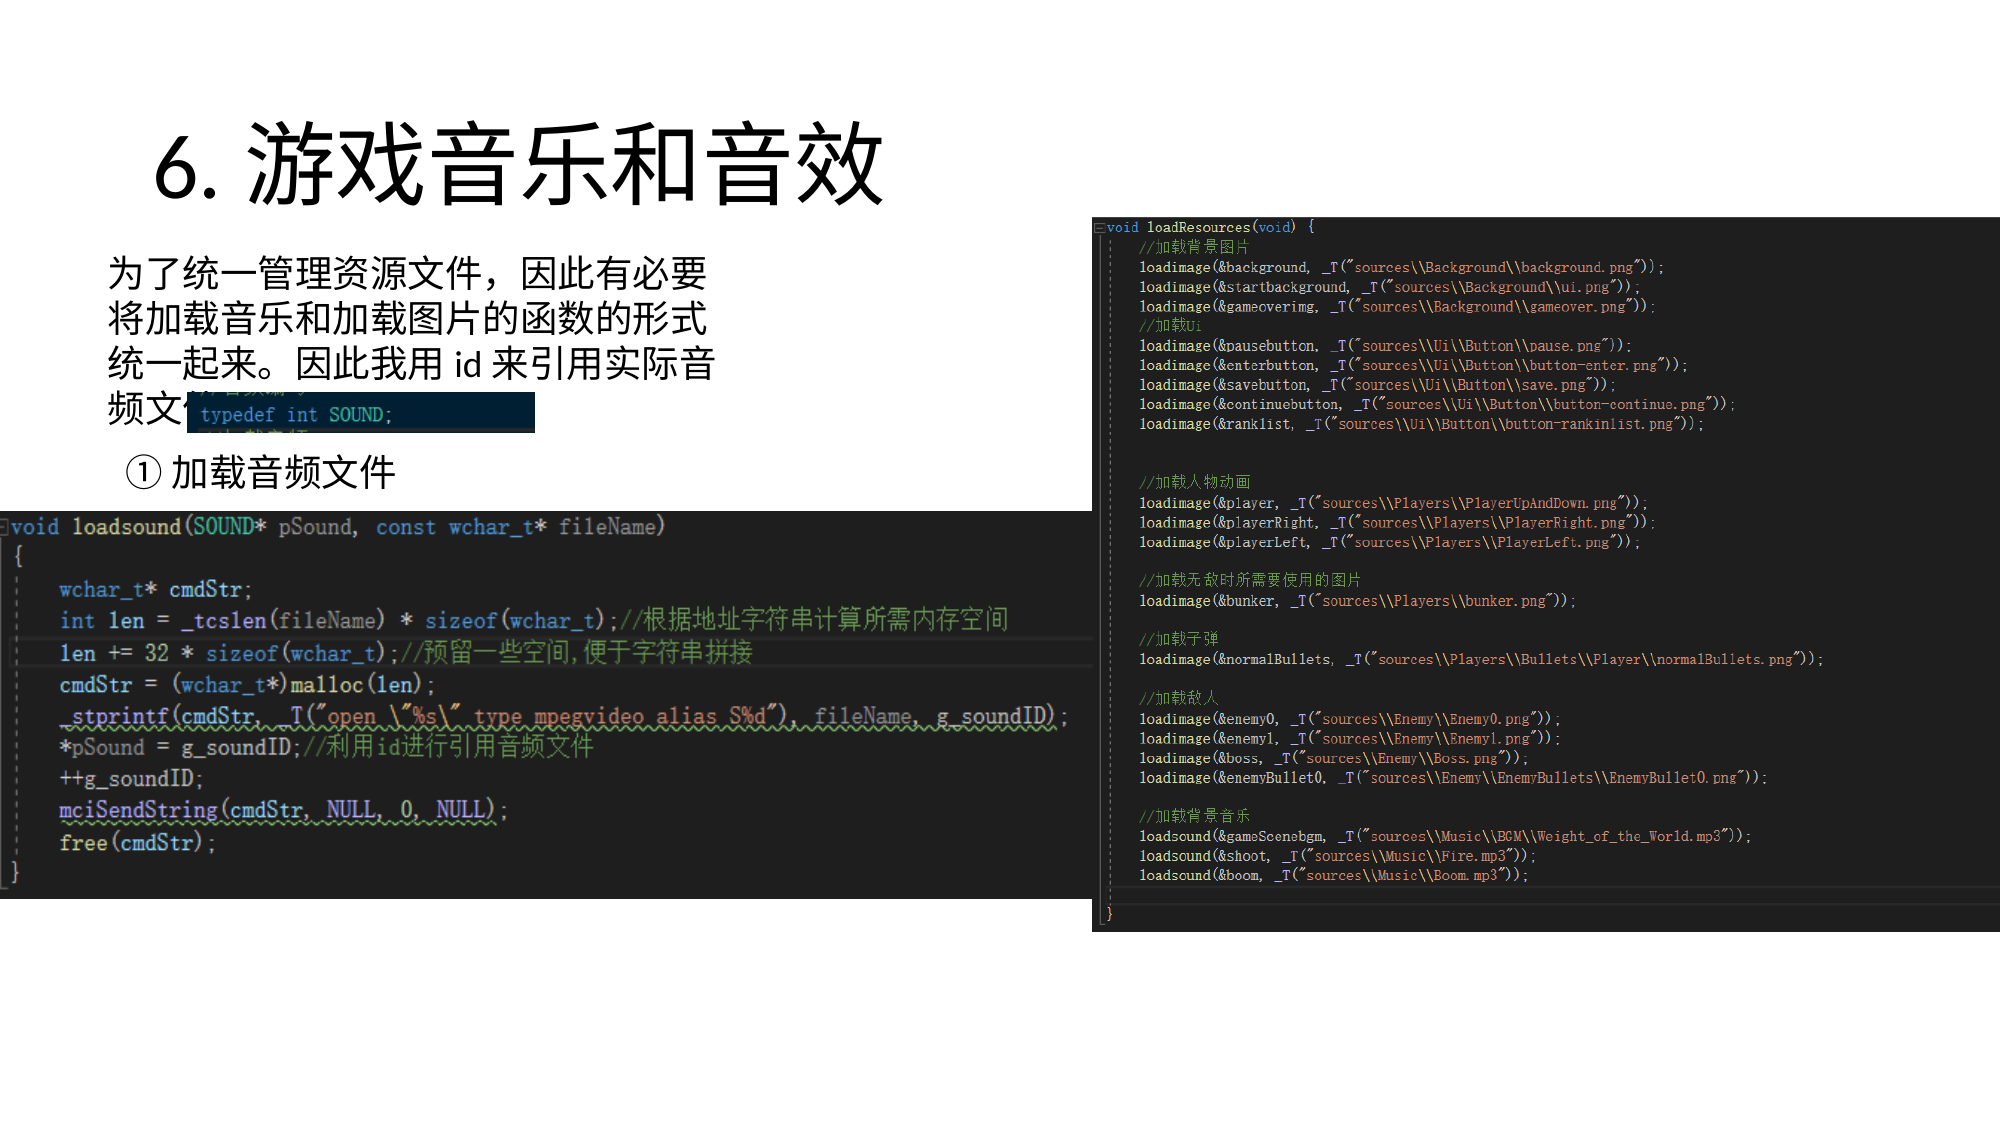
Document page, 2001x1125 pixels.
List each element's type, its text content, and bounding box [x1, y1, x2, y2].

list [1092, 217, 2000, 932]
picture [0, 511, 1093, 899]
title 6.游戏音乐和音效 [137, 59, 1863, 278]
text_box 为了统一管理资源文件，因此有必要将加载音乐和加载图片的函数的形式统一起来。因此我用id来引用实际音频文件 [93, 242, 760, 455]
text_box ①加载音频文件 [0, 441, 667, 502]
picture [187, 392, 535, 433]
